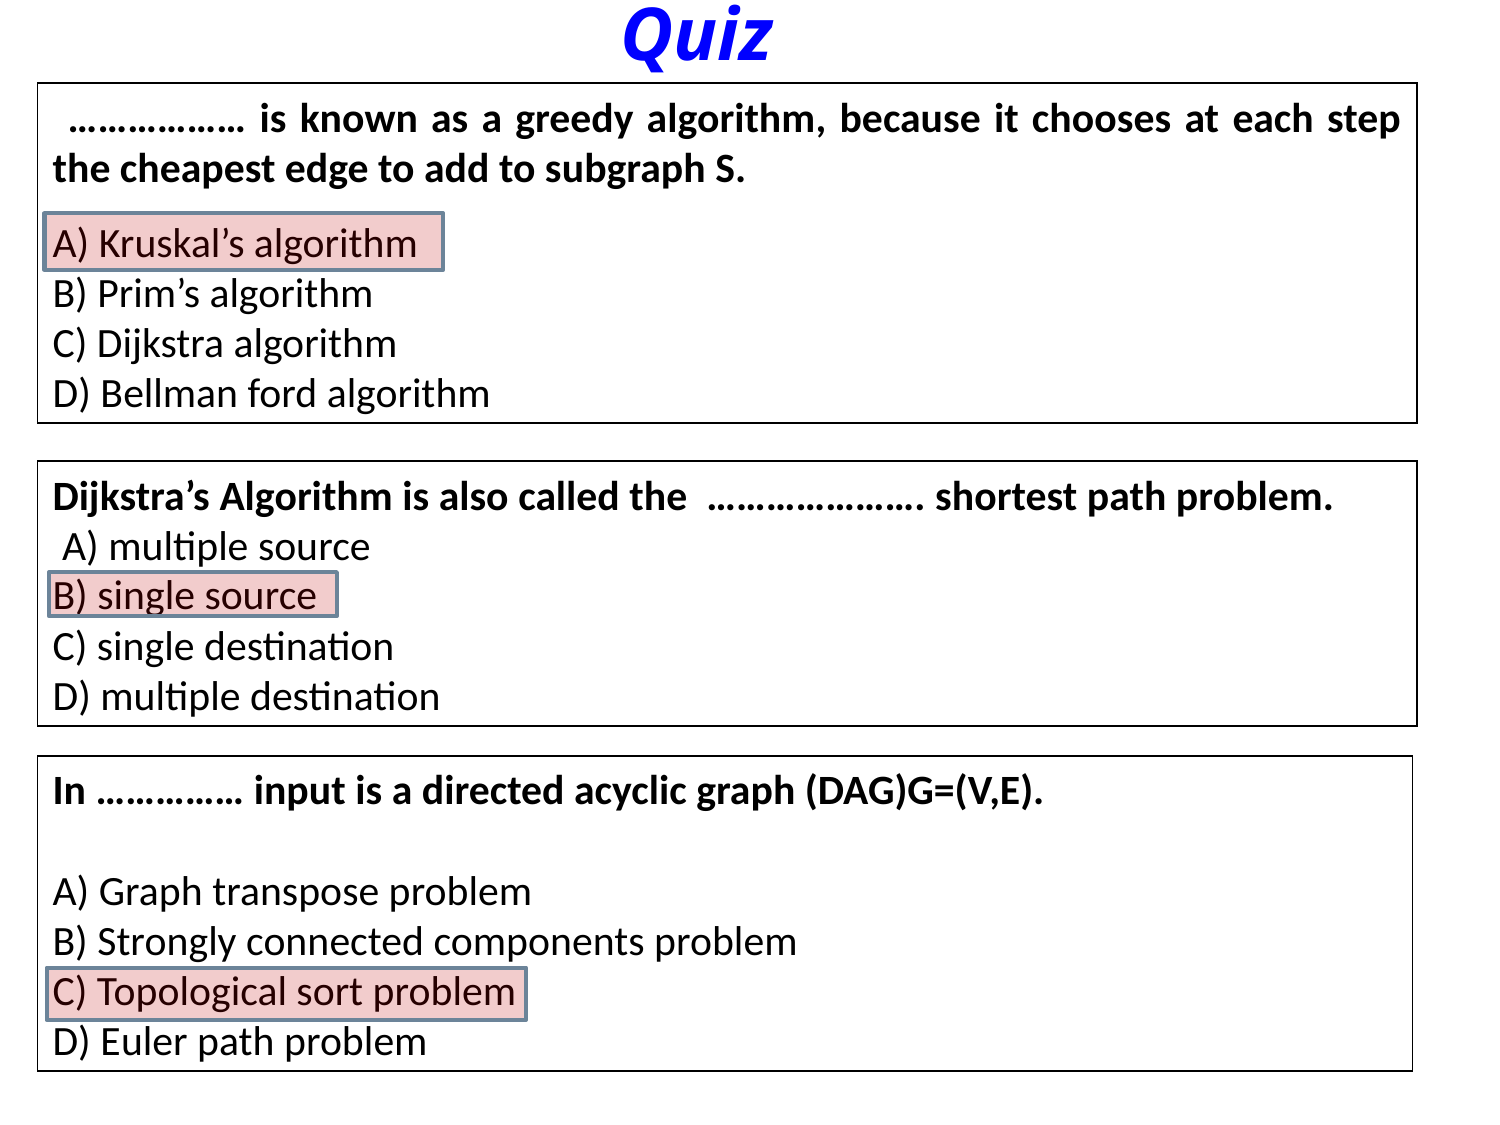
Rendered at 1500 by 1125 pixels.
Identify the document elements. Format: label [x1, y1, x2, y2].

title [549, 0, 863, 88]
text_box [37, 460, 1417, 726]
text_box [37, 82, 1417, 423]
text_box [37, 755, 1413, 1071]
